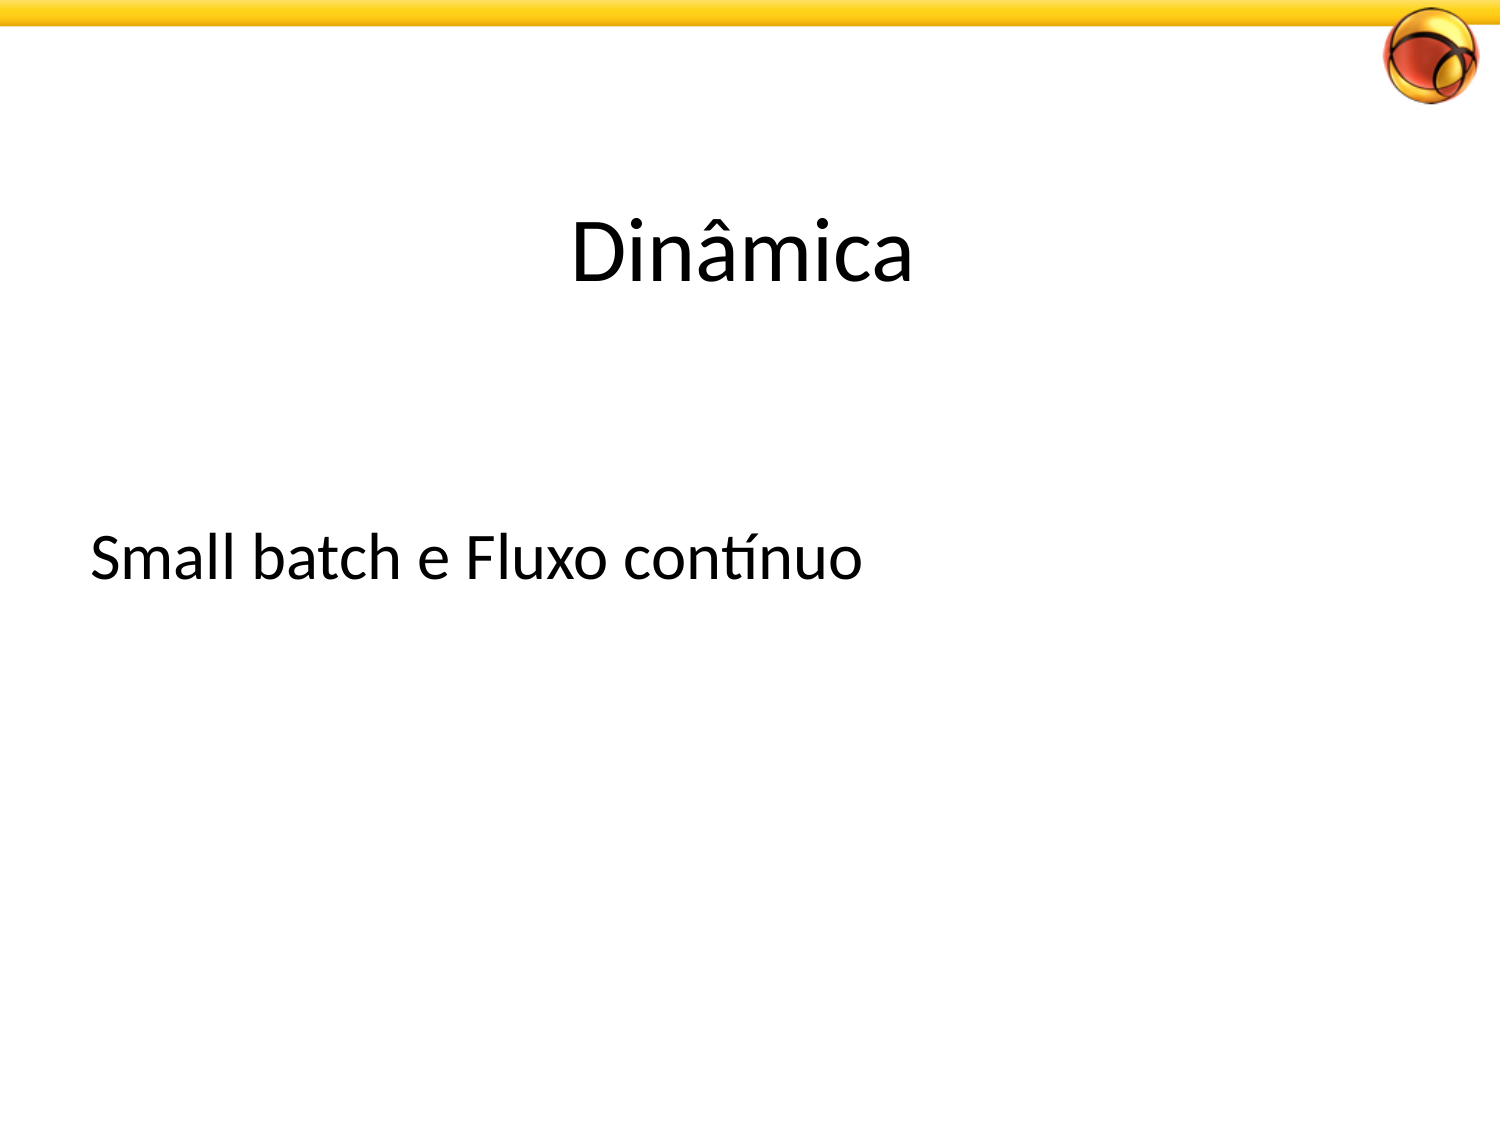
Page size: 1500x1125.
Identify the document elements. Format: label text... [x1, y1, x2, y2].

title Dinâmica [75, 174, 1411, 315]
list Small batch e Fluxo contínuo [75, 337, 1425, 933]
picture [0, 0, 1500, 1125]
